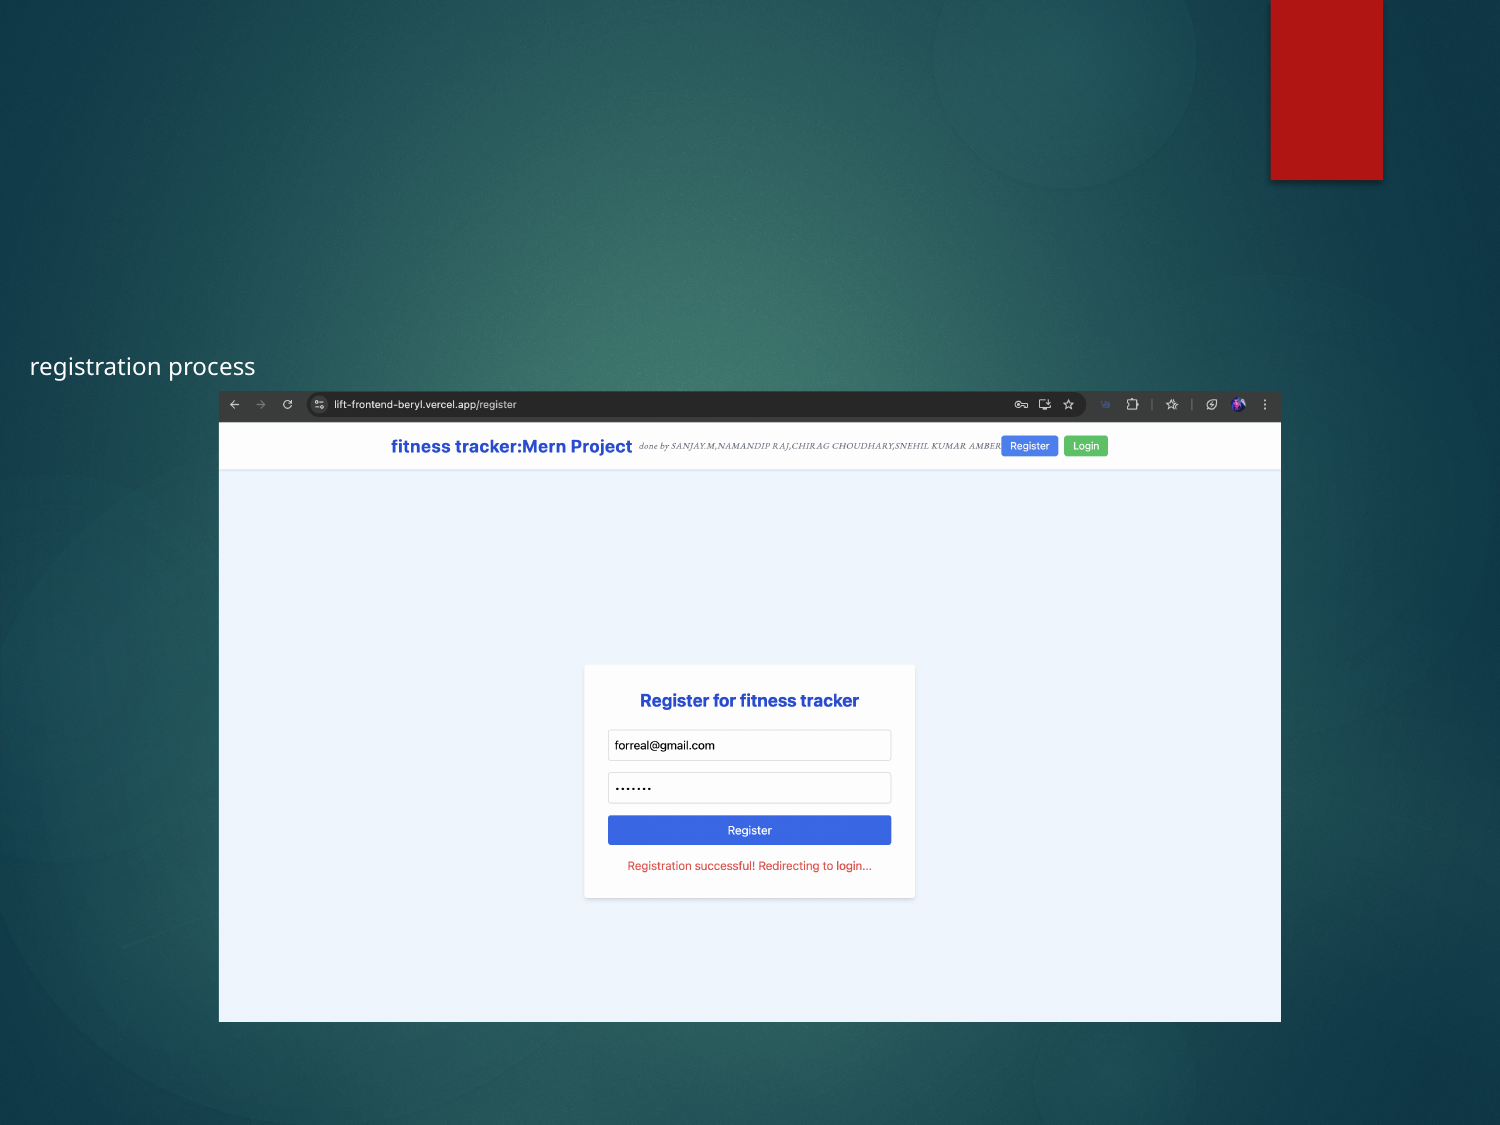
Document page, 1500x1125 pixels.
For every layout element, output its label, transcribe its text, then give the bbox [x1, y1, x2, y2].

list registration process [14, 4, 1116, 694]
picture [218, 391, 1282, 1022]
